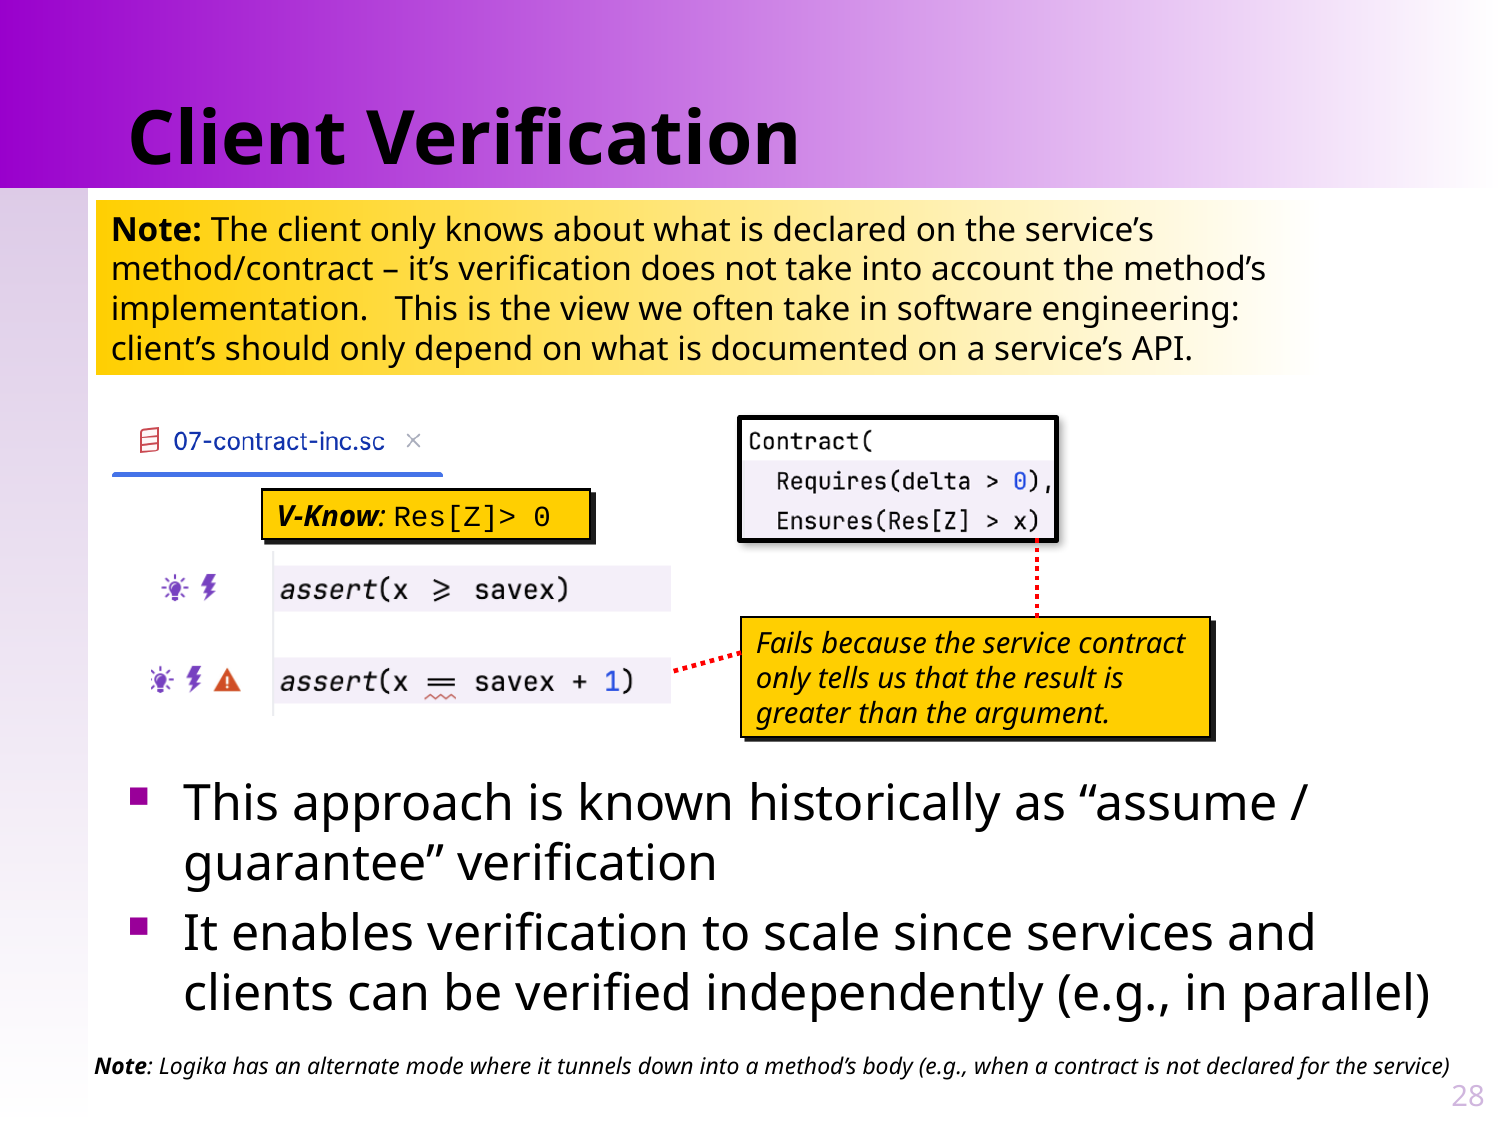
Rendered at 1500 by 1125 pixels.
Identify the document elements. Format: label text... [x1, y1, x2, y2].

list This approach is known historically as “assume / guarantee” verification It enables verification to scale since services and clients can be verified independently (e.g., in parallel) [112, 762, 1451, 1044]
slide_number 28 [1424, 1049, 1500, 1125]
text_box V-Know: Res[Z]> 0 [261, 489, 590, 540]
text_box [649, 419, 1211, 738]
picture [151, 550, 671, 717]
text_box Note: Logika has an alternate mode where it tunnels down into a method’s body (e.g., when a contract is not declared for the service) [79, 1044, 1467, 1087]
picture [112, 411, 446, 477]
title Client Verification [112, 0, 1451, 188]
text_box Note: The client only knows about what is declared on the service’s method/contract – it’s verification does not take into account the method’s implementation. This is the view we often take in software engineering: client’s should only depend on what is documented on a service’s API. [96, 200, 1321, 375]
